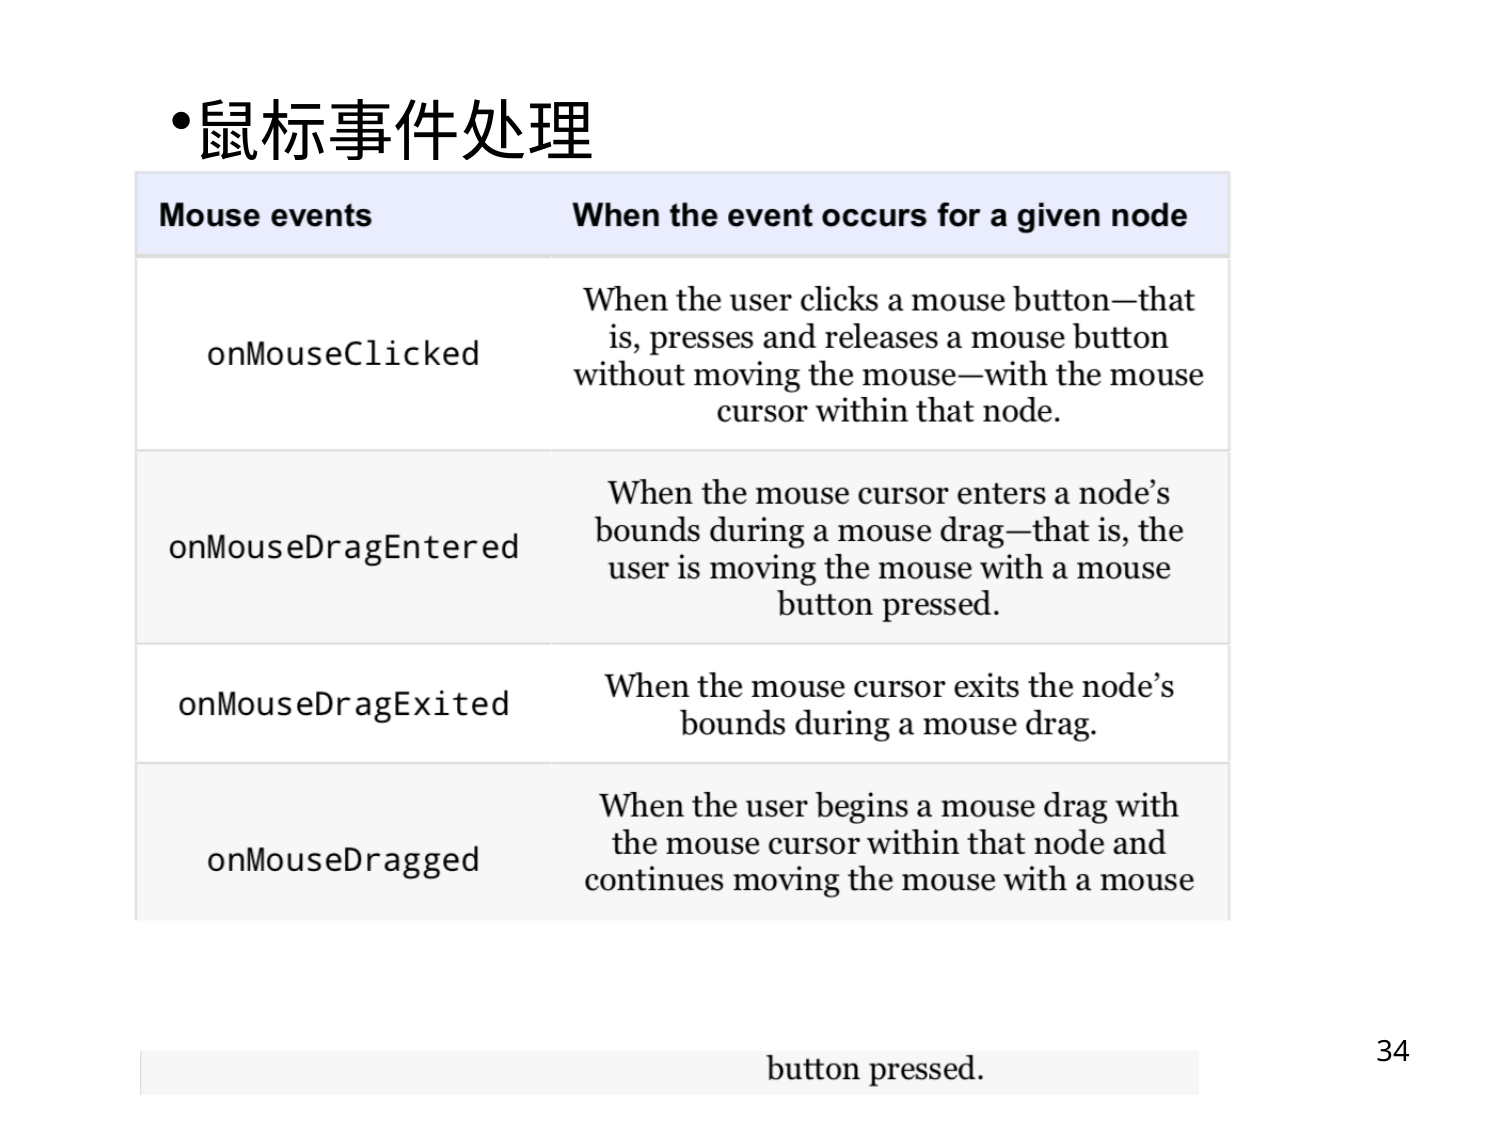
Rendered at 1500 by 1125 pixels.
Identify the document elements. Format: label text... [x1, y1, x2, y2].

picture [140, 1051, 1199, 1096]
list 鼠标事件处理 [121, 80, 1489, 824]
picture [123, 160, 1235, 950]
slide_number 34 [1074, 1024, 1425, 1103]
